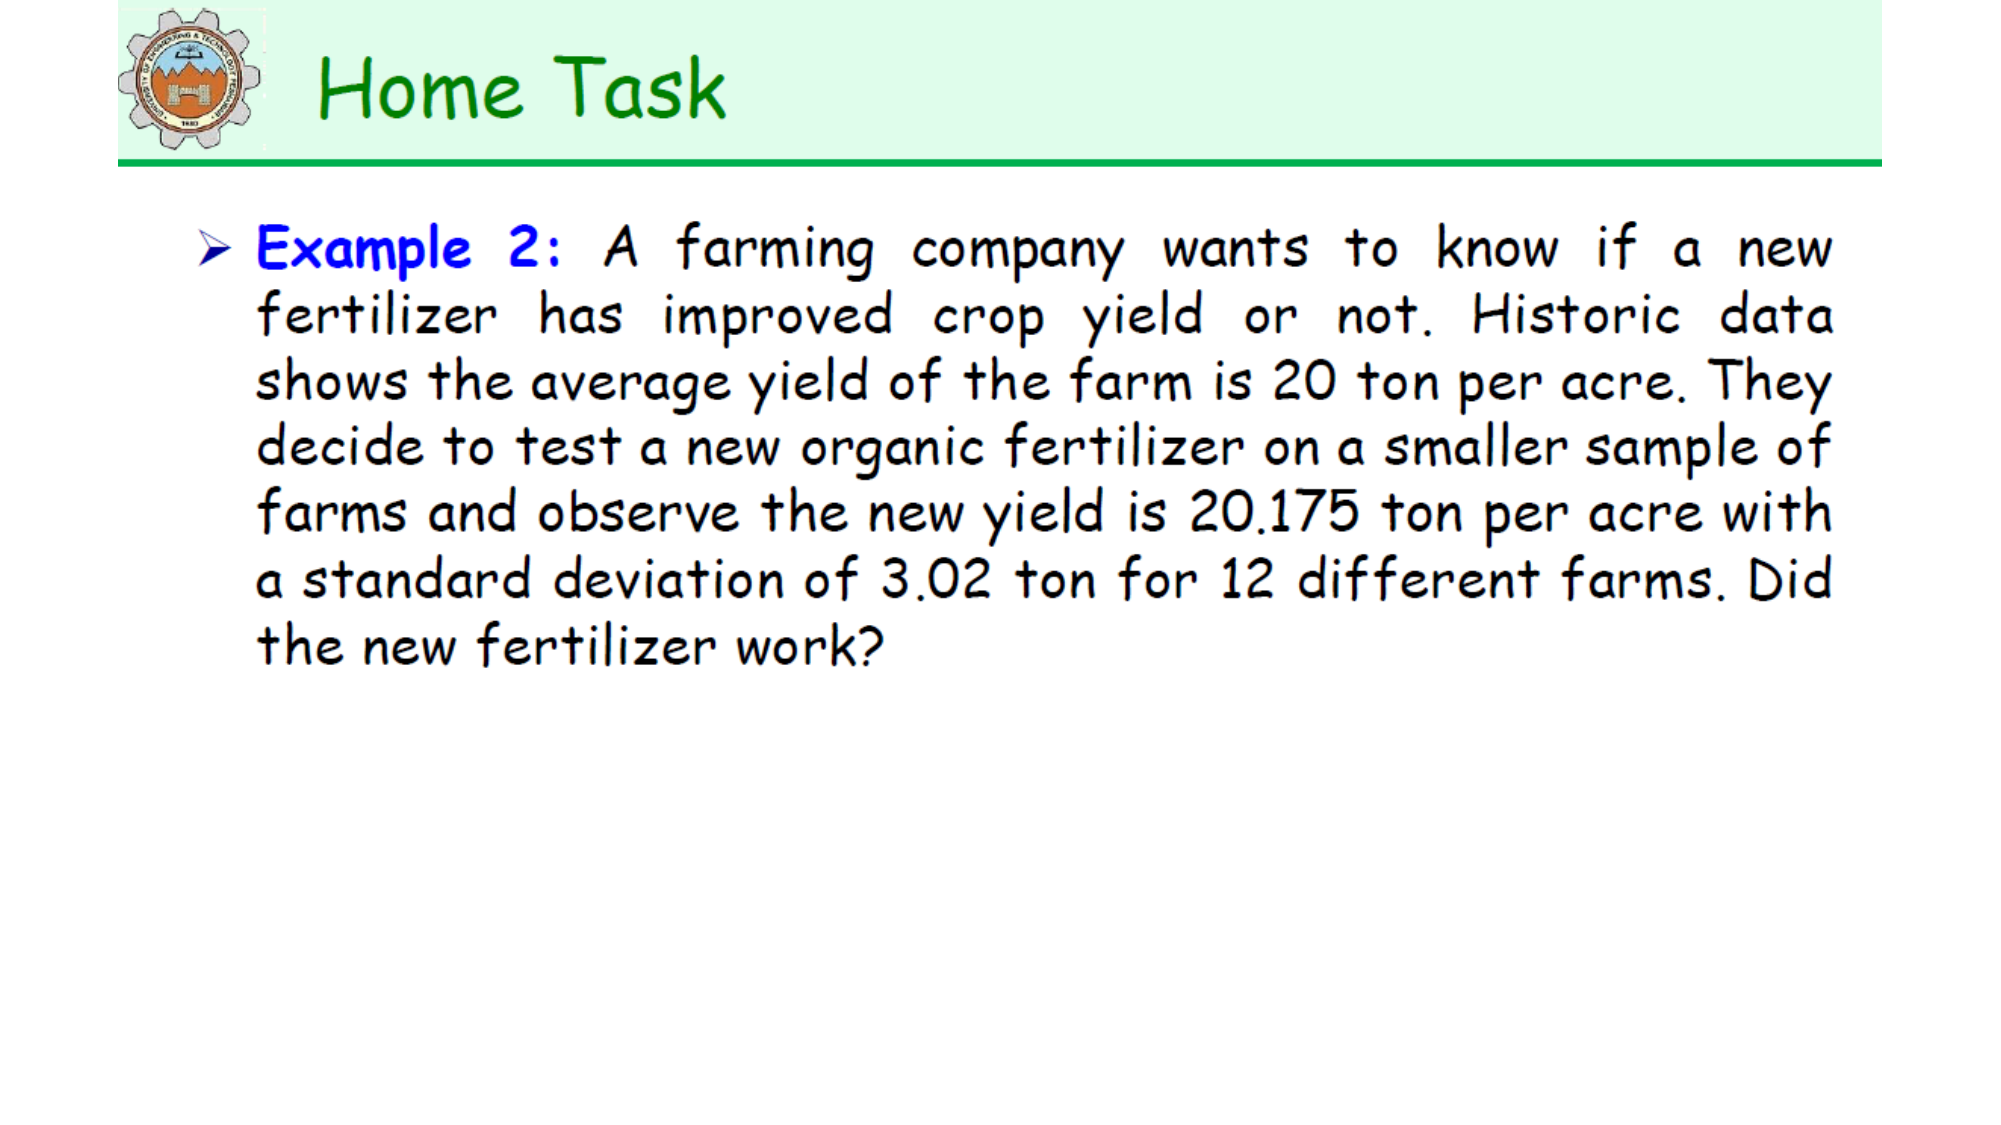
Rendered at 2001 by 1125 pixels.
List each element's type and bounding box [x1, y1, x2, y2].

picture [118, 0, 1882, 1125]
